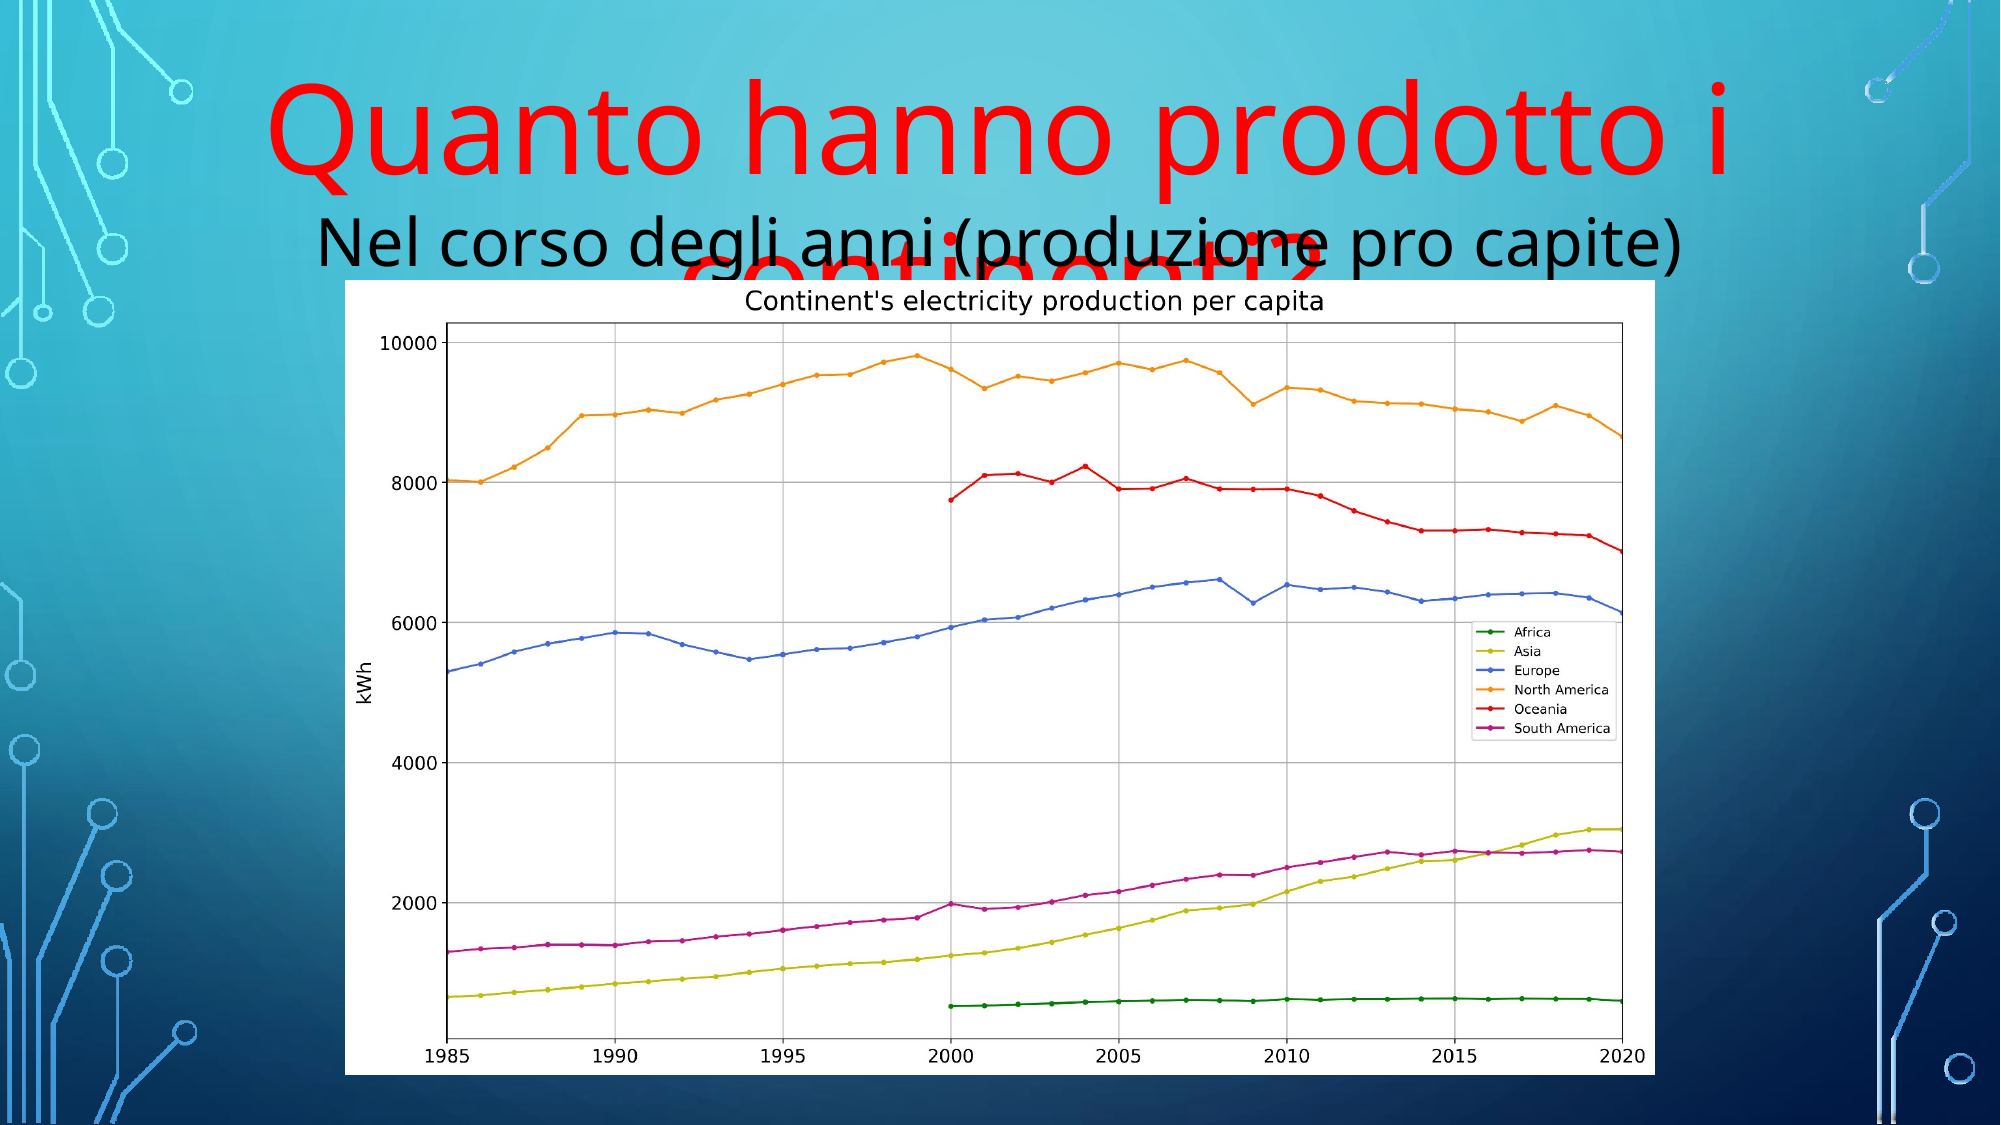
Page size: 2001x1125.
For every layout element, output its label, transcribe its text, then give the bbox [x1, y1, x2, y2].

picture [0, 0, 2000, 1125]
text_box Nel corso degli anni (produzione pro capite) [20, 199, 1980, 280]
title Quanto hanno prodotto i continenti? [20, 50, 1980, 199]
